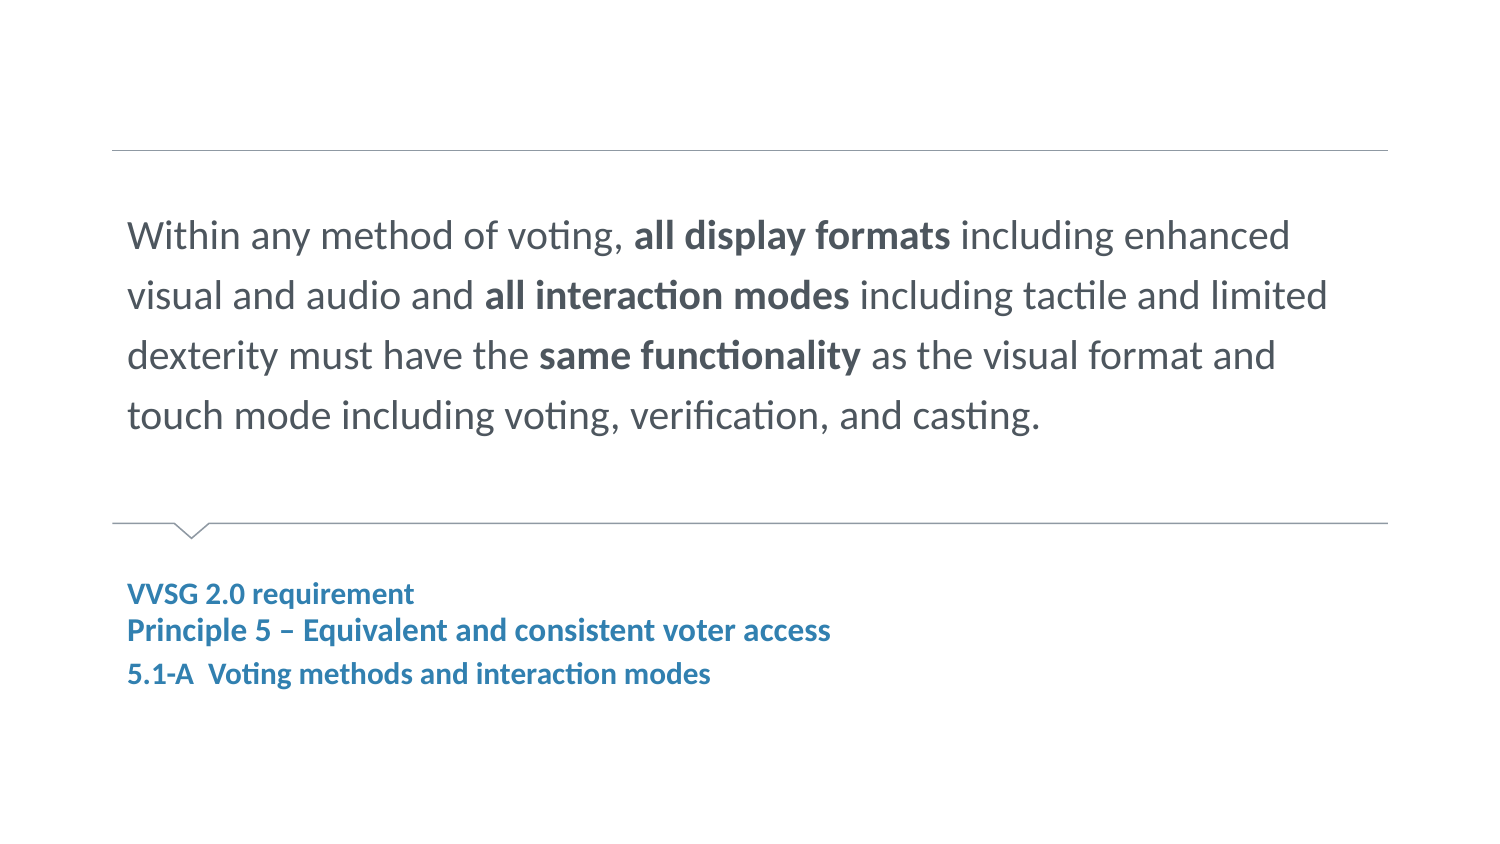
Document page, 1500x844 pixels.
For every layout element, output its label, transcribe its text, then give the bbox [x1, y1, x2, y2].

title Within any method of voting, all display formats including enhanced visual and audio and all interaction modes including tactile and limited dexterity must have the same functionality as the visual format and touch mode including voting, verification, and casting. [112, 176, 1388, 509]
list VVSG 2.0 requirement Principle 5 – Equivalent and consistent voter access 5.1-A Voting methods and interaction modes [112, 568, 1388, 743]
